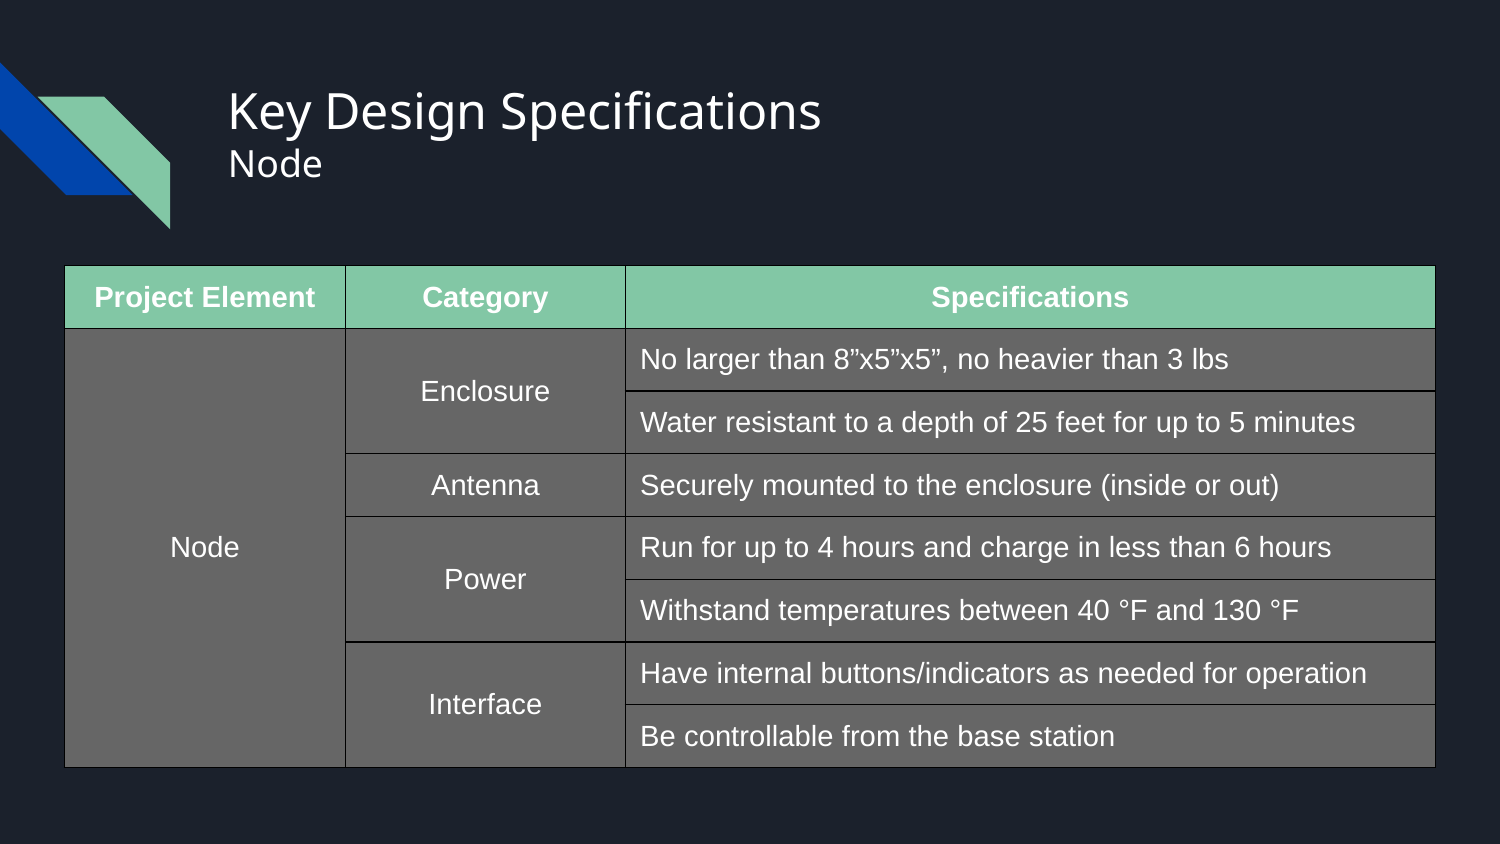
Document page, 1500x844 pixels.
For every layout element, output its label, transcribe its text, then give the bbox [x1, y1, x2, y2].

table_cell Antenna [346, 454, 625, 516]
table_cell Enclosure [346, 329, 625, 453]
table_cell Withstand temperatures between 40 °F and 130 °F [626, 580, 1435, 641]
table_cell Interface [346, 643, 625, 767]
table_header Category [346, 266, 625, 328]
table_cell Have internal buttons/indicators as needed for operation [626, 643, 1435, 704]
table_cell Water resistant to a depth of 25 feet for up to 5 minutes [626, 392, 1435, 453]
table_cell No larger than 8”x5”x5”, no heavier than 3 lbs [626, 329, 1435, 390]
title Key Design Specifications Node [212, 64, 1368, 215]
table_cell Power [346, 517, 625, 641]
table_cell Node [65, 329, 345, 767]
table_header Specifications [626, 266, 1435, 328]
table_cell Run for up to 4 hours and charge in less than 6 hours [626, 517, 1435, 579]
table_cell Be controllable from the base station [626, 705, 1435, 767]
table_cell Securely mounted to the enclosure (inside or out) [626, 454, 1435, 516]
table_header Project Element [65, 266, 345, 328]
